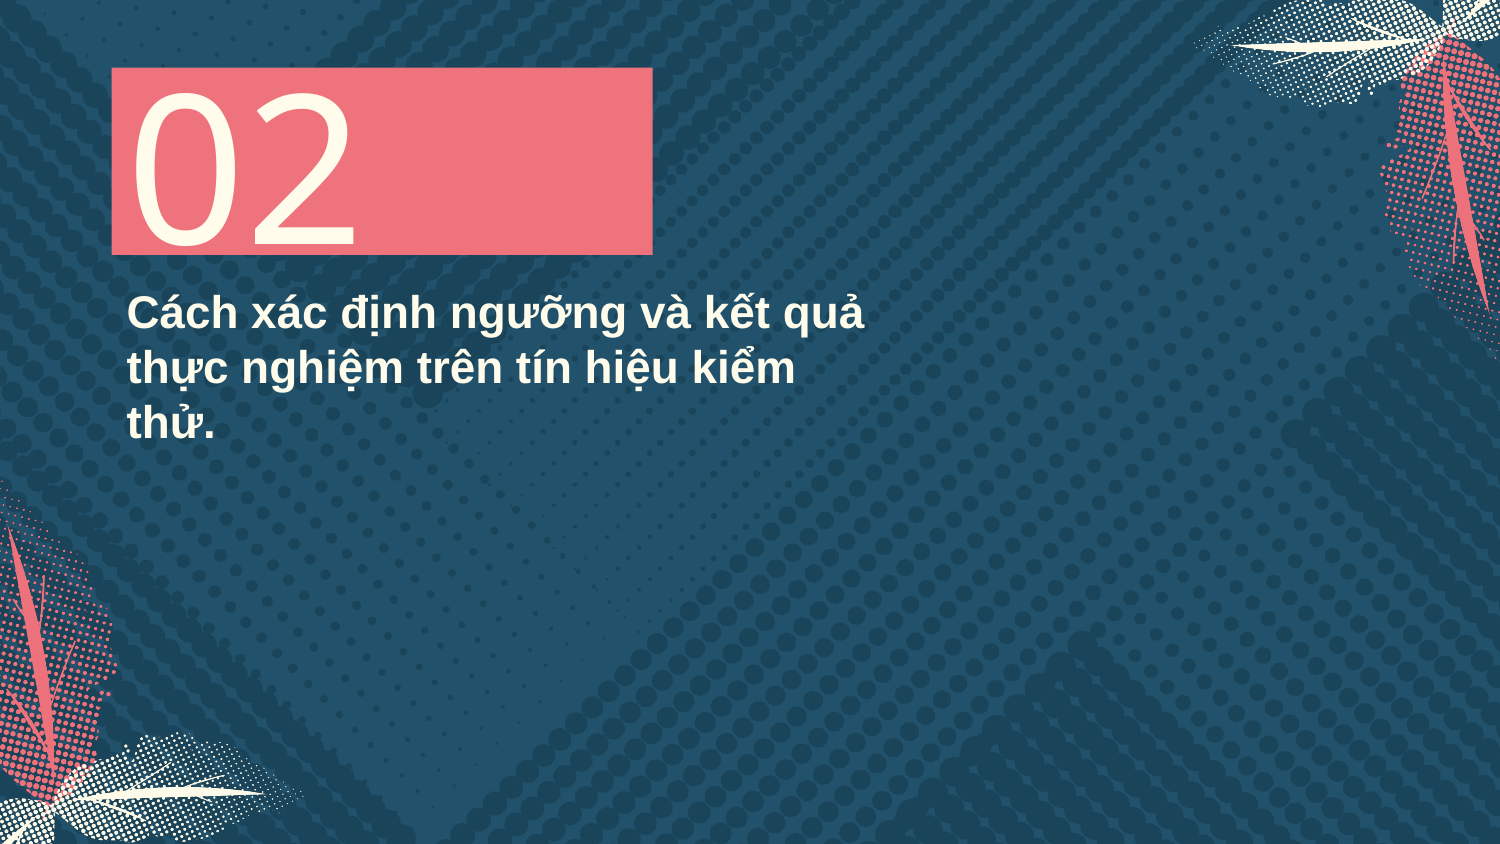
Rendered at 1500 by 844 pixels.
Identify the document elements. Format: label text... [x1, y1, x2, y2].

title Cách xác định ngưỡng và kết quả thực nghiệm trên tín hiệu kiểm thử. [111, 255, 905, 477]
picture [0, 0, 1500, 844]
title 02 [111, 67, 653, 255]
